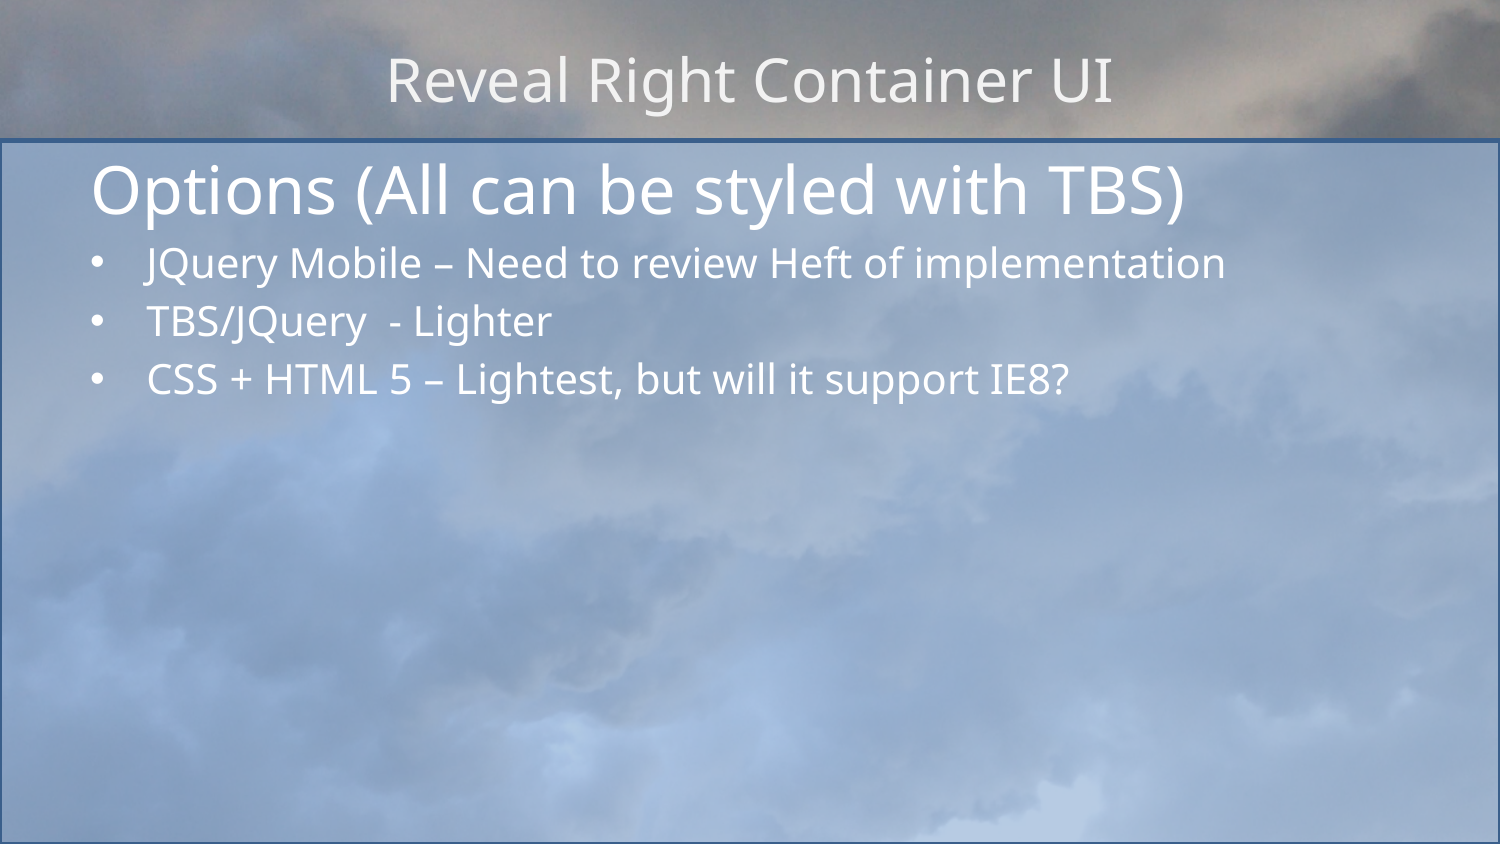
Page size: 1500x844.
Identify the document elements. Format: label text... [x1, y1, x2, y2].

title Reveal Right Container UI [75, 33, 1425, 122]
picture [0, 0, 1500, 138]
list Options (All can be styled with TBS) JQuery Mobile – Need to review Heft of implementation TBS/JQuery - Lighter CSS + HTML 5 – Lightest, but will it support IE8? [75, 140, 1425, 779]
